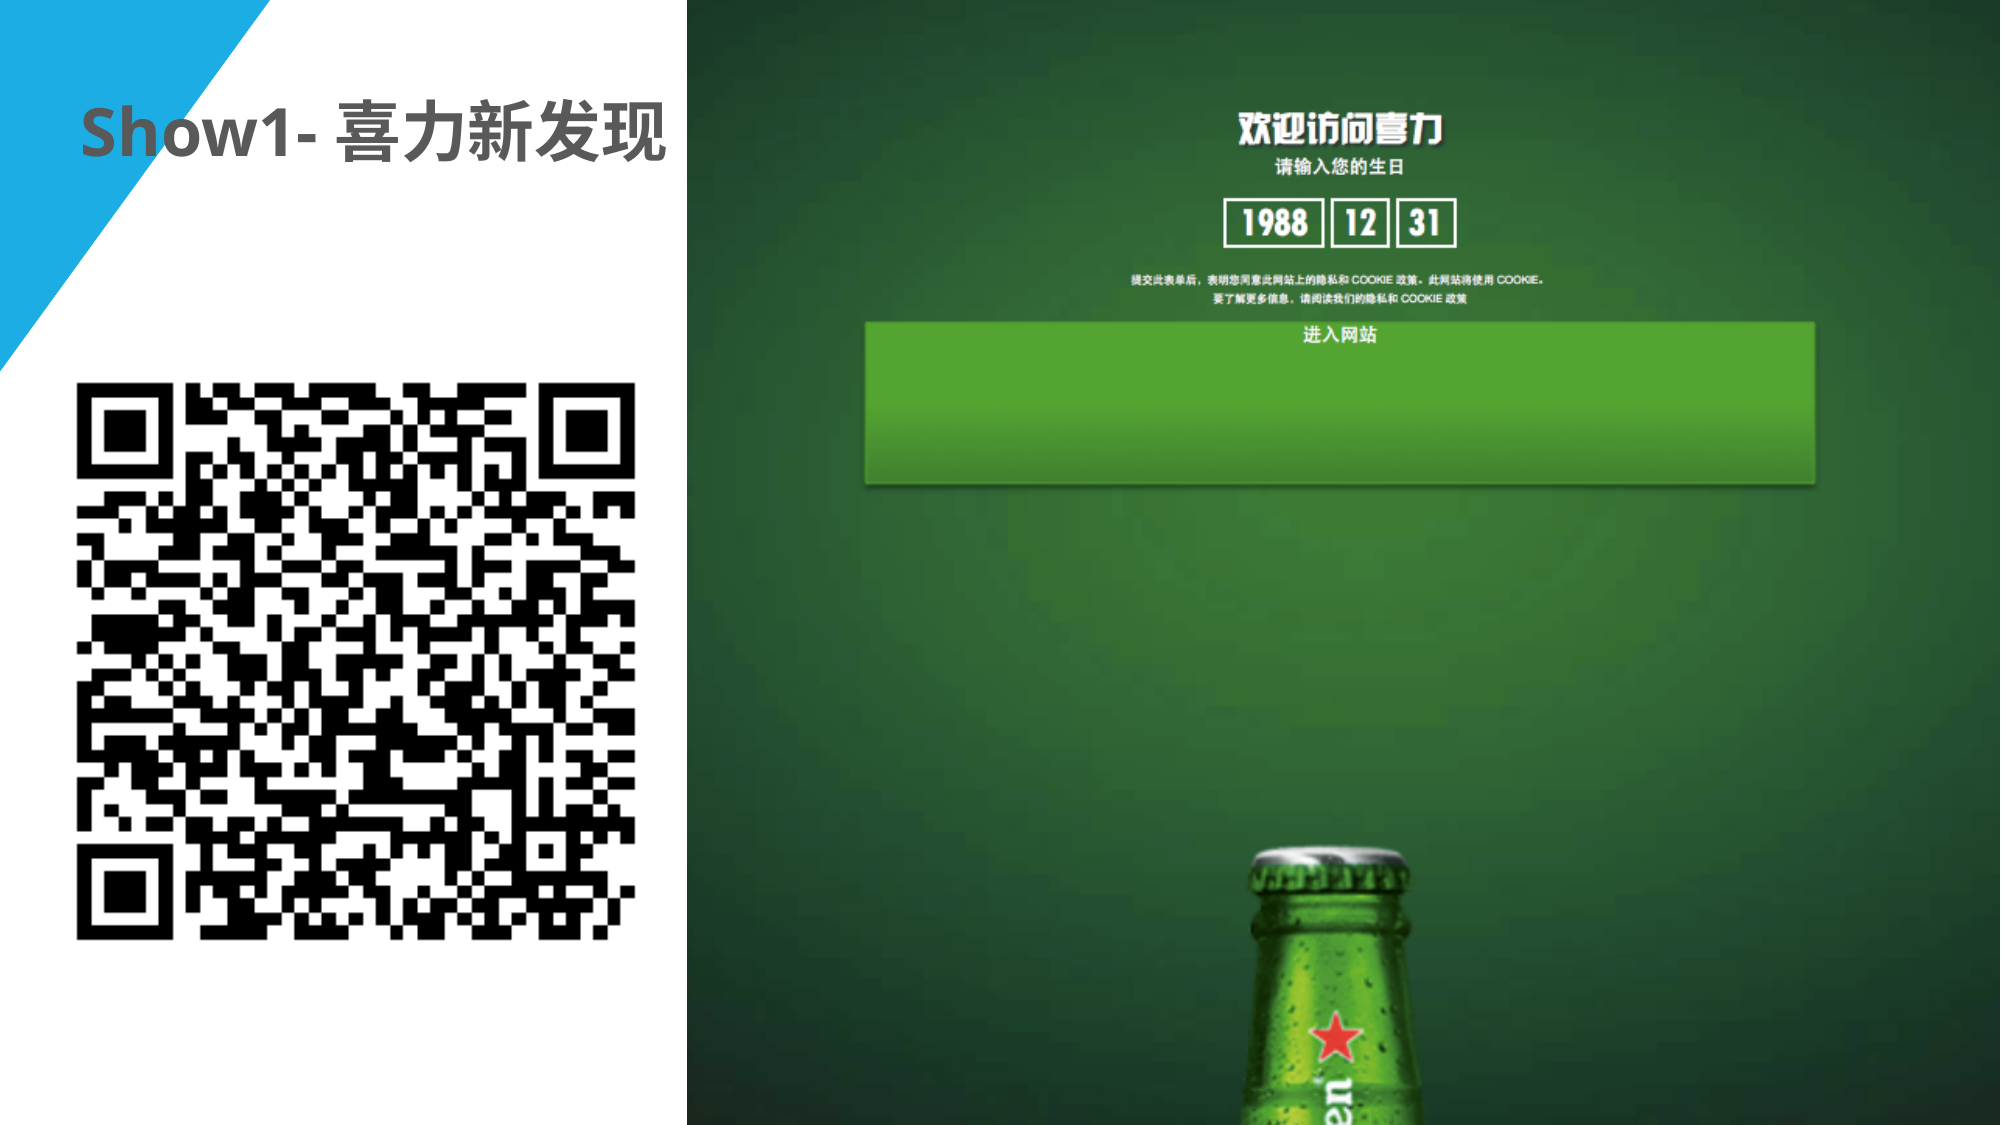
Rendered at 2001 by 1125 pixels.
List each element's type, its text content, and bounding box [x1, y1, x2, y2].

picture [687, 0, 2000, 1125]
list Show1-喜力新发现 [65, 73, 687, 178]
picture [65, 371, 650, 955]
